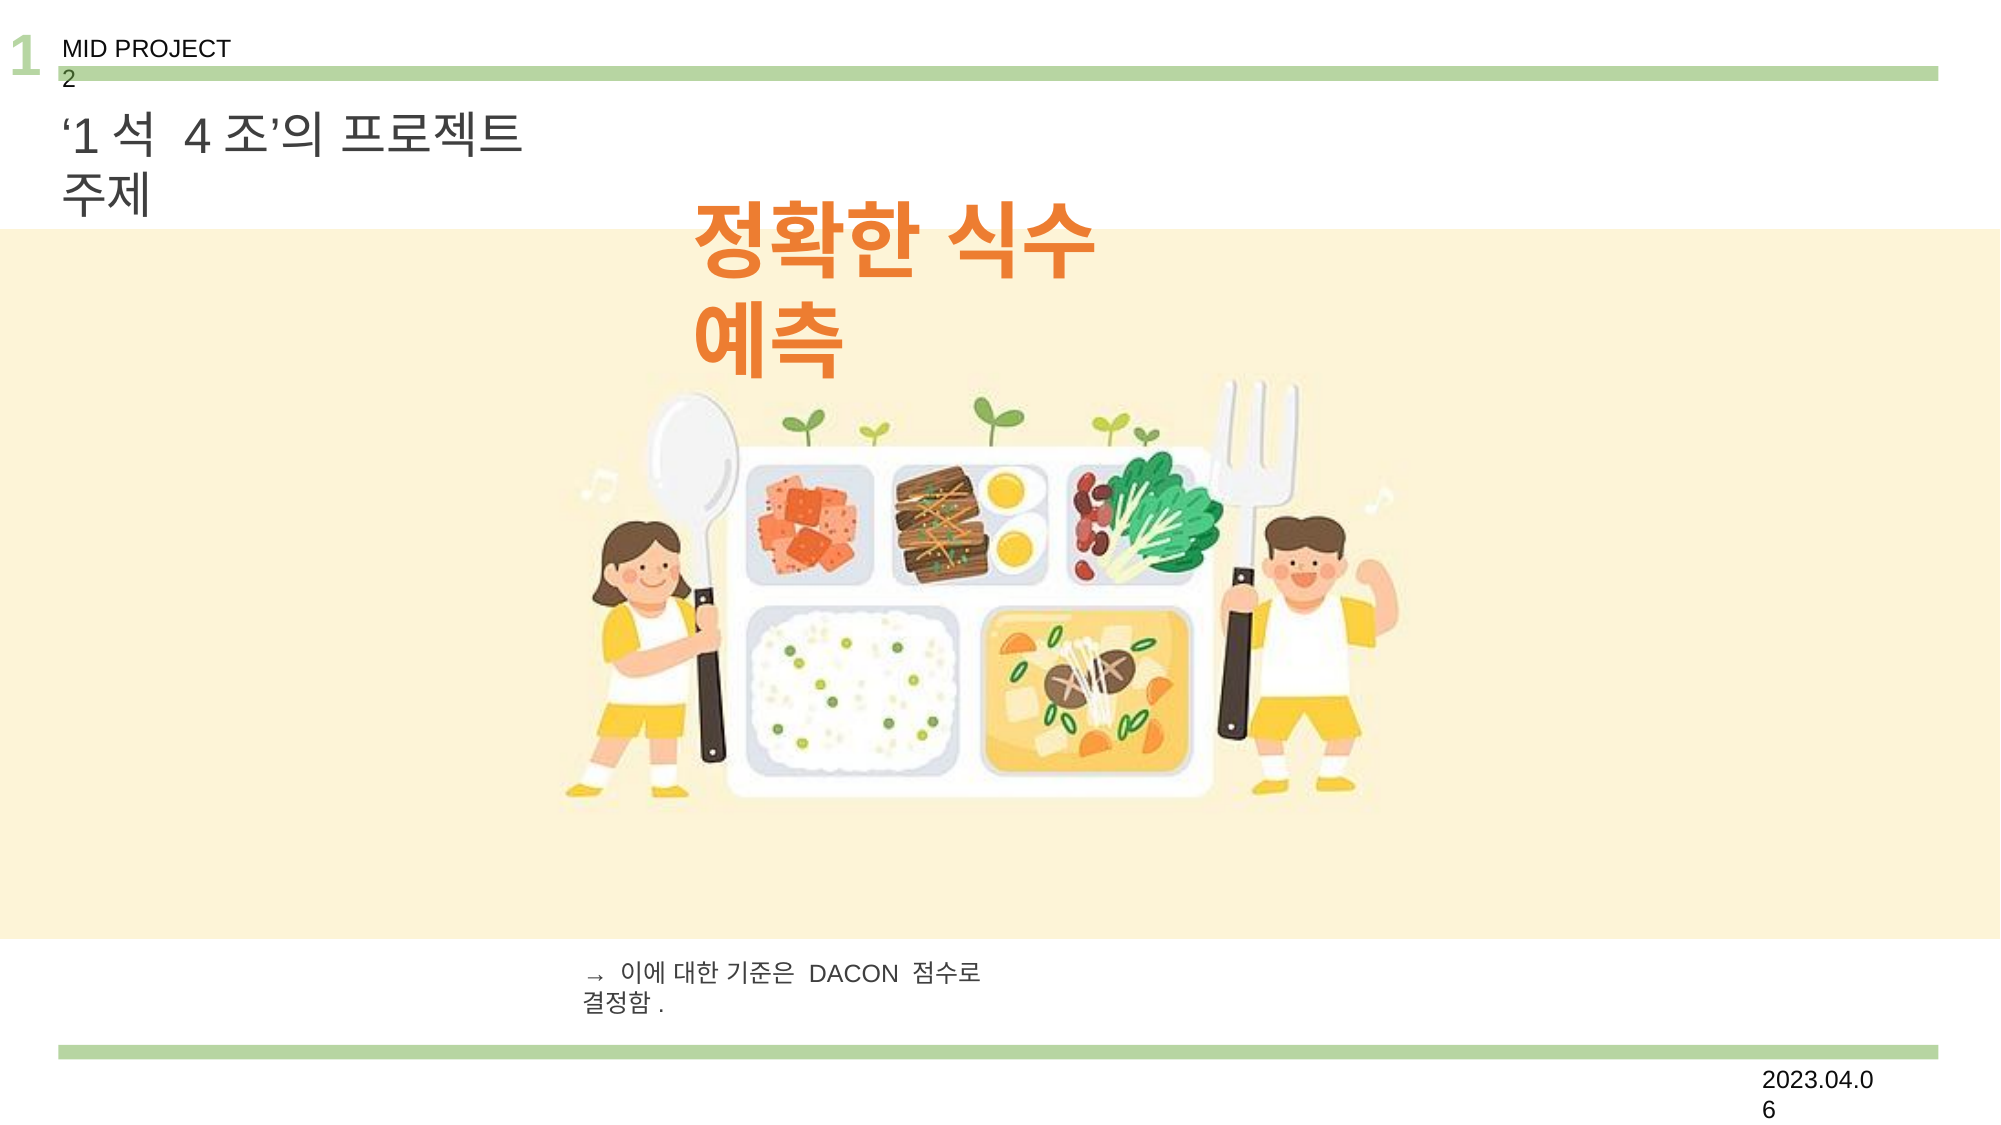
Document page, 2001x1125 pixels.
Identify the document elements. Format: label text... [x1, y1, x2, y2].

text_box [1747, 1056, 1900, 1060]
picture [531, 257, 1434, 879]
text_box 2023.04.06 [1747, 1064, 1900, 1125]
text_box MID PROJECT 2 [60, 85, 259, 95]
text_box → 이에 대한 기준은 DACON 점수로 결정함. [567, 950, 1055, 1025]
text_box [0, 229, 2000, 939]
text_box ‘1석 4조’의 프로젝트 주제 [46, 95, 610, 231]
text_box MID PROJECT 2 [60, 25, 259, 66]
text_box 1 [0, 10, 60, 95]
text_box 정확한 식수 예측 [677, 180, 1288, 255]
